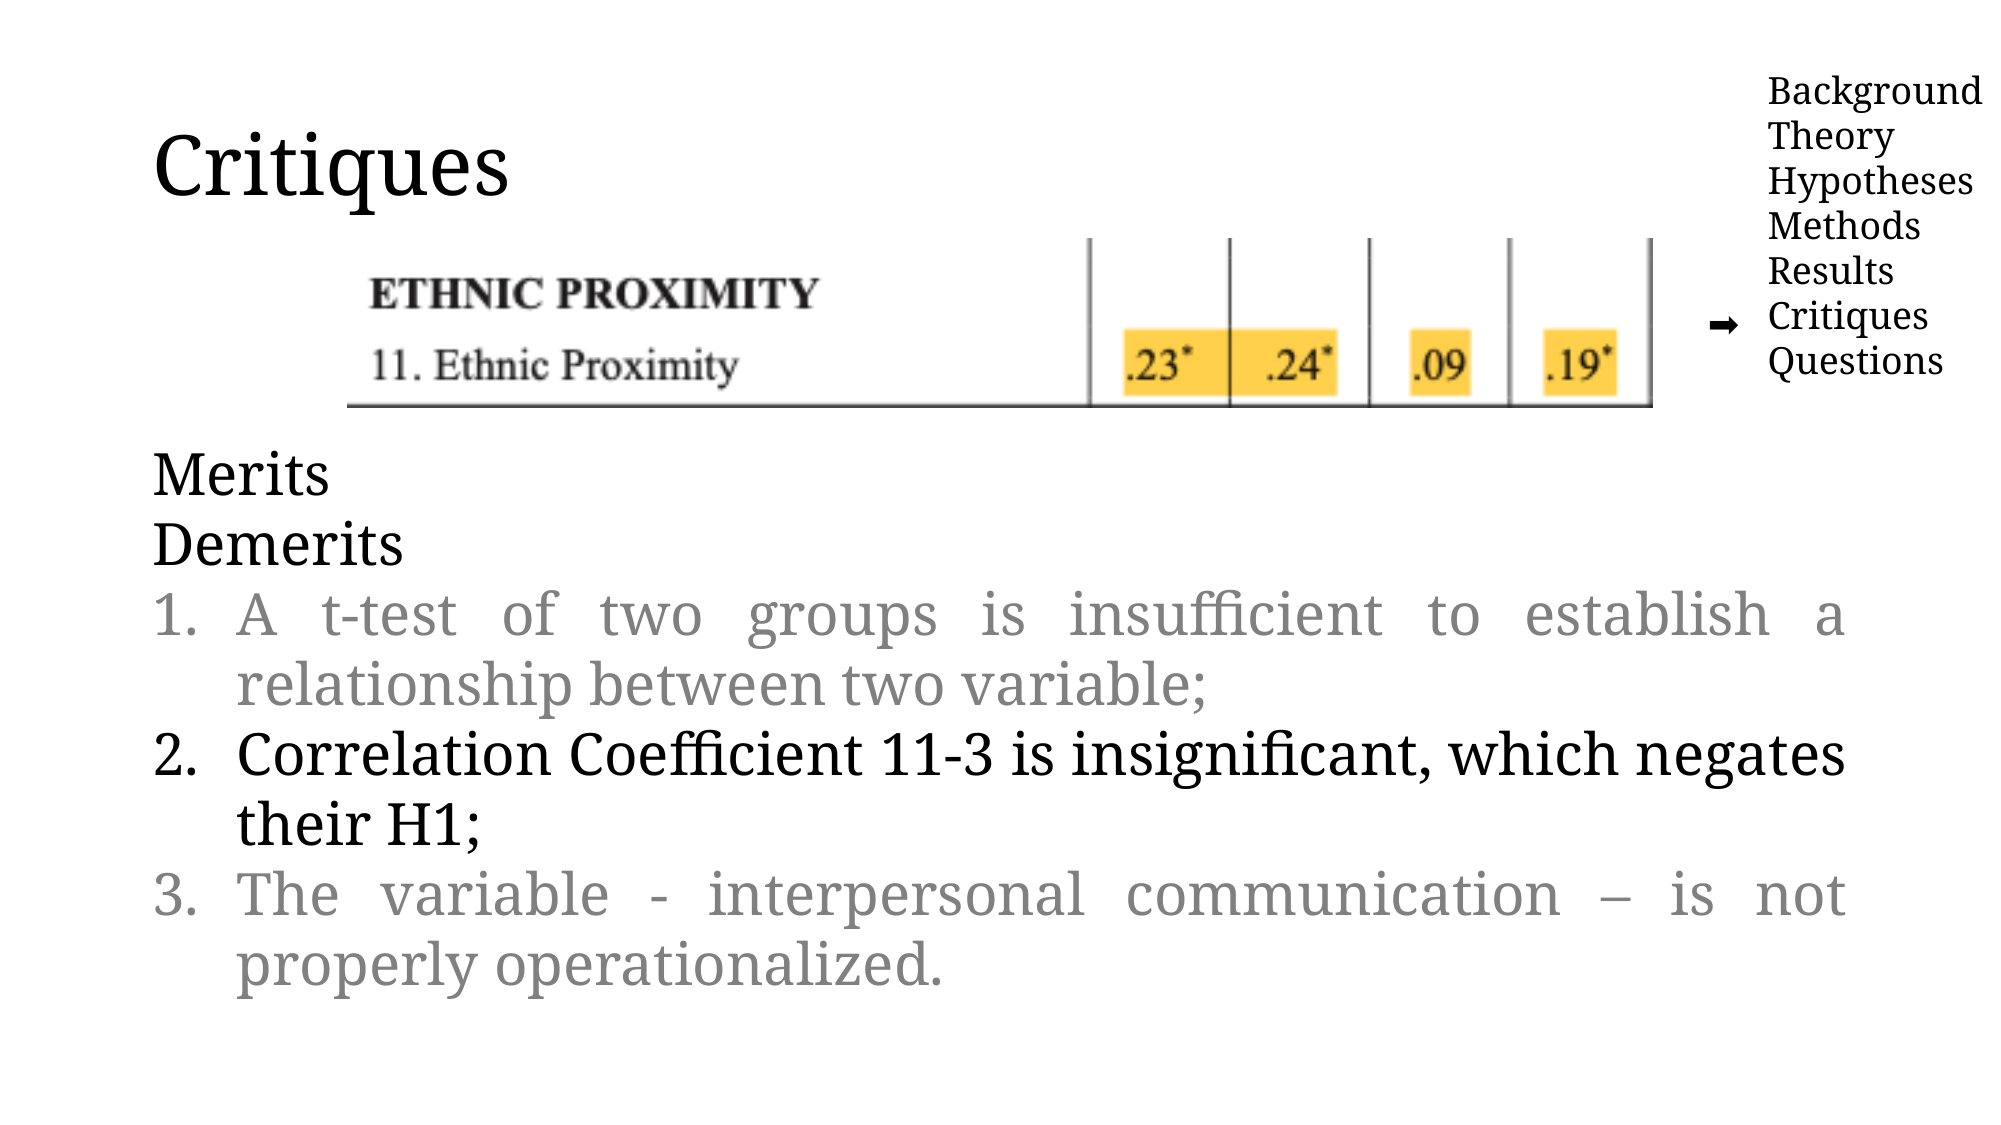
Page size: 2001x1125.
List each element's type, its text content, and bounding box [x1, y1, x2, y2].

picture [347, 238, 1653, 408]
text_box ➡️ [1693, 293, 1863, 353]
text_box Merits Demerits A t-test of two groups is insufficient to establish a relationship between two variable; Correlation Coefficient 11-3 is insignificant, which negates their H1; The variable - interpersonal communication – is not properly operationalized. [137, 429, 1863, 1005]
title Critiques [137, 59, 1863, 278]
